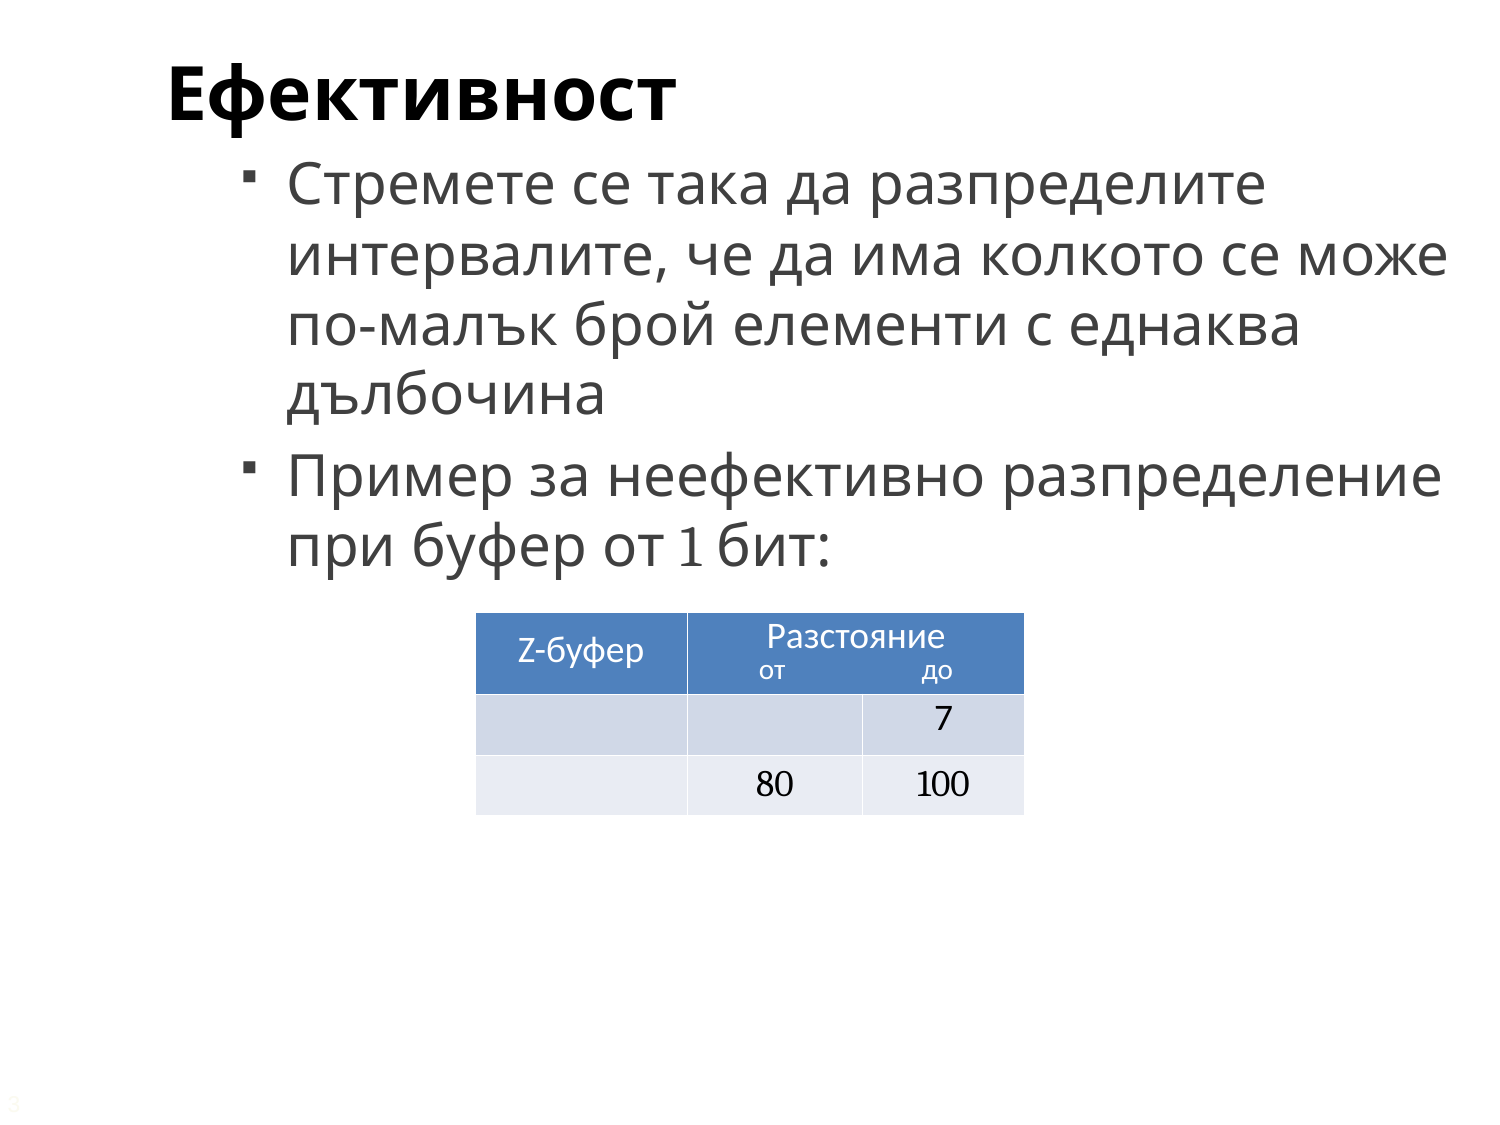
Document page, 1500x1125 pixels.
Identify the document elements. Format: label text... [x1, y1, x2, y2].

list Ефективност Стремете се така да разпределите интервалите, че да има колкото се може по-малък брой елементи с еднаква дълбочина Пример за неефективно разпределение при буфер от 1 бит: [150, 37, 1488, 1113]
